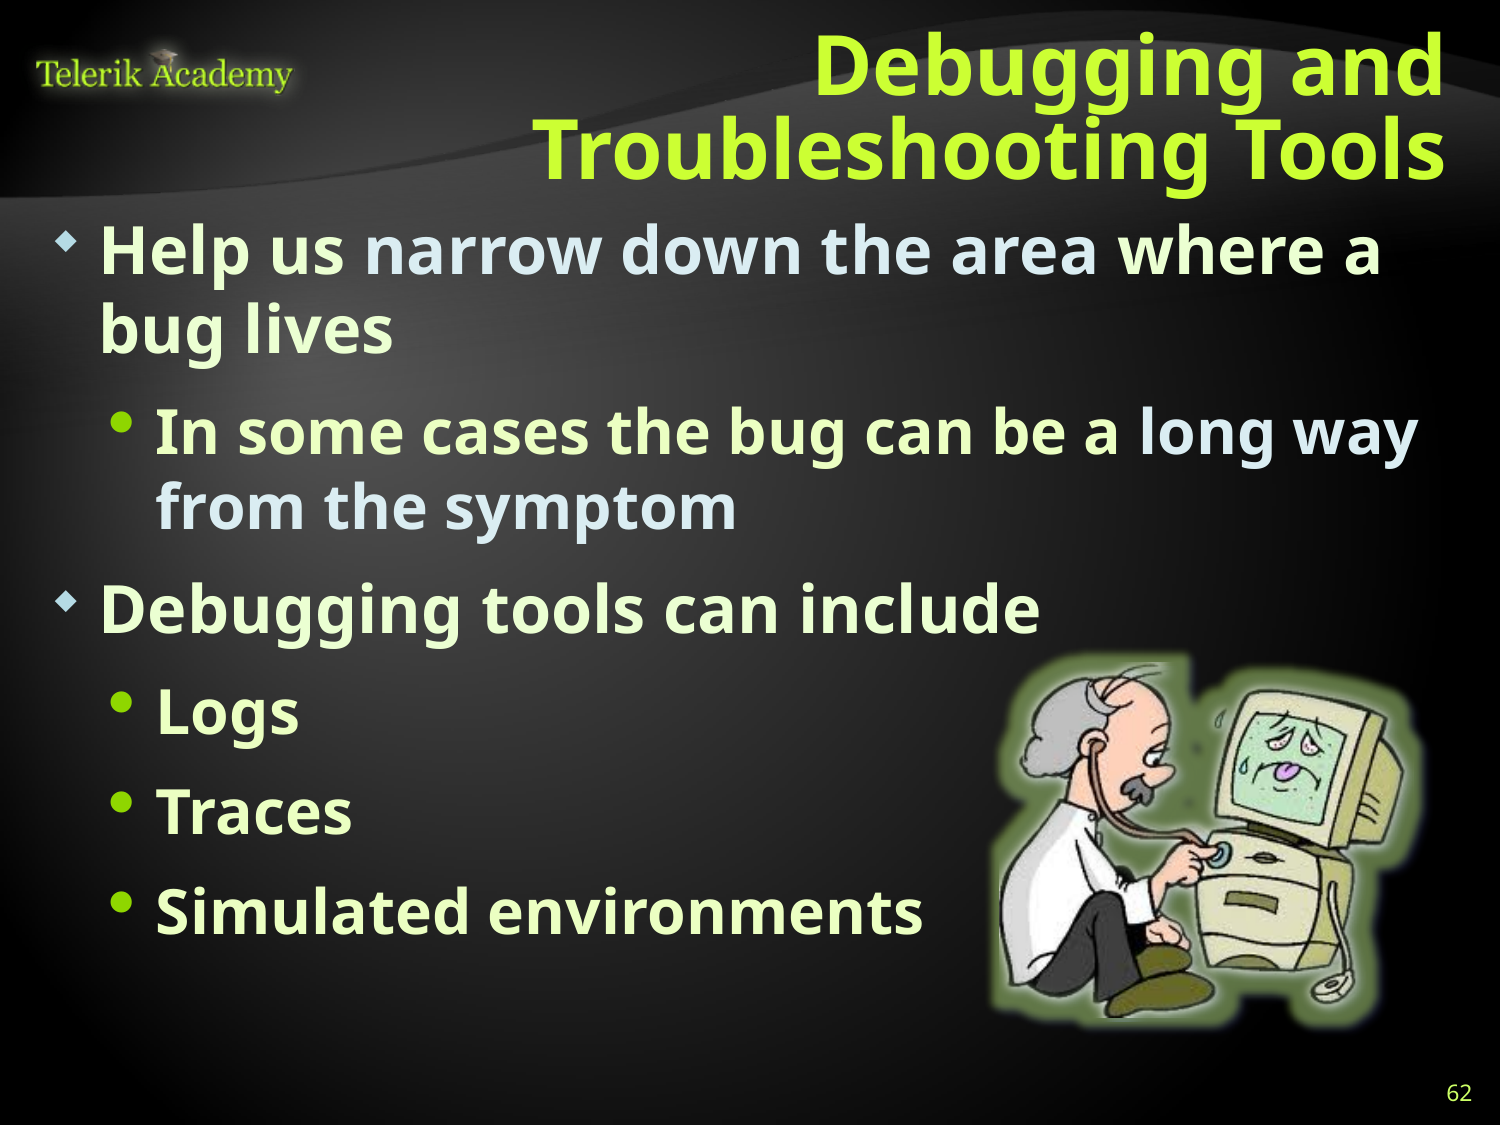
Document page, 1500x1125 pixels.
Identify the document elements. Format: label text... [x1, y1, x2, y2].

slide_number 62 [1412, 1074, 1488, 1113]
picture [0, 0, 1500, 1125]
list Help us narrow down the area where a bug lives In some cases the bug can be a long way from the symptom Debugging tools can include Logs Traces Simulated environments [37, 200, 1463, 1100]
title Debugging and Troubleshooting Tools [300, 37, 1463, 188]
